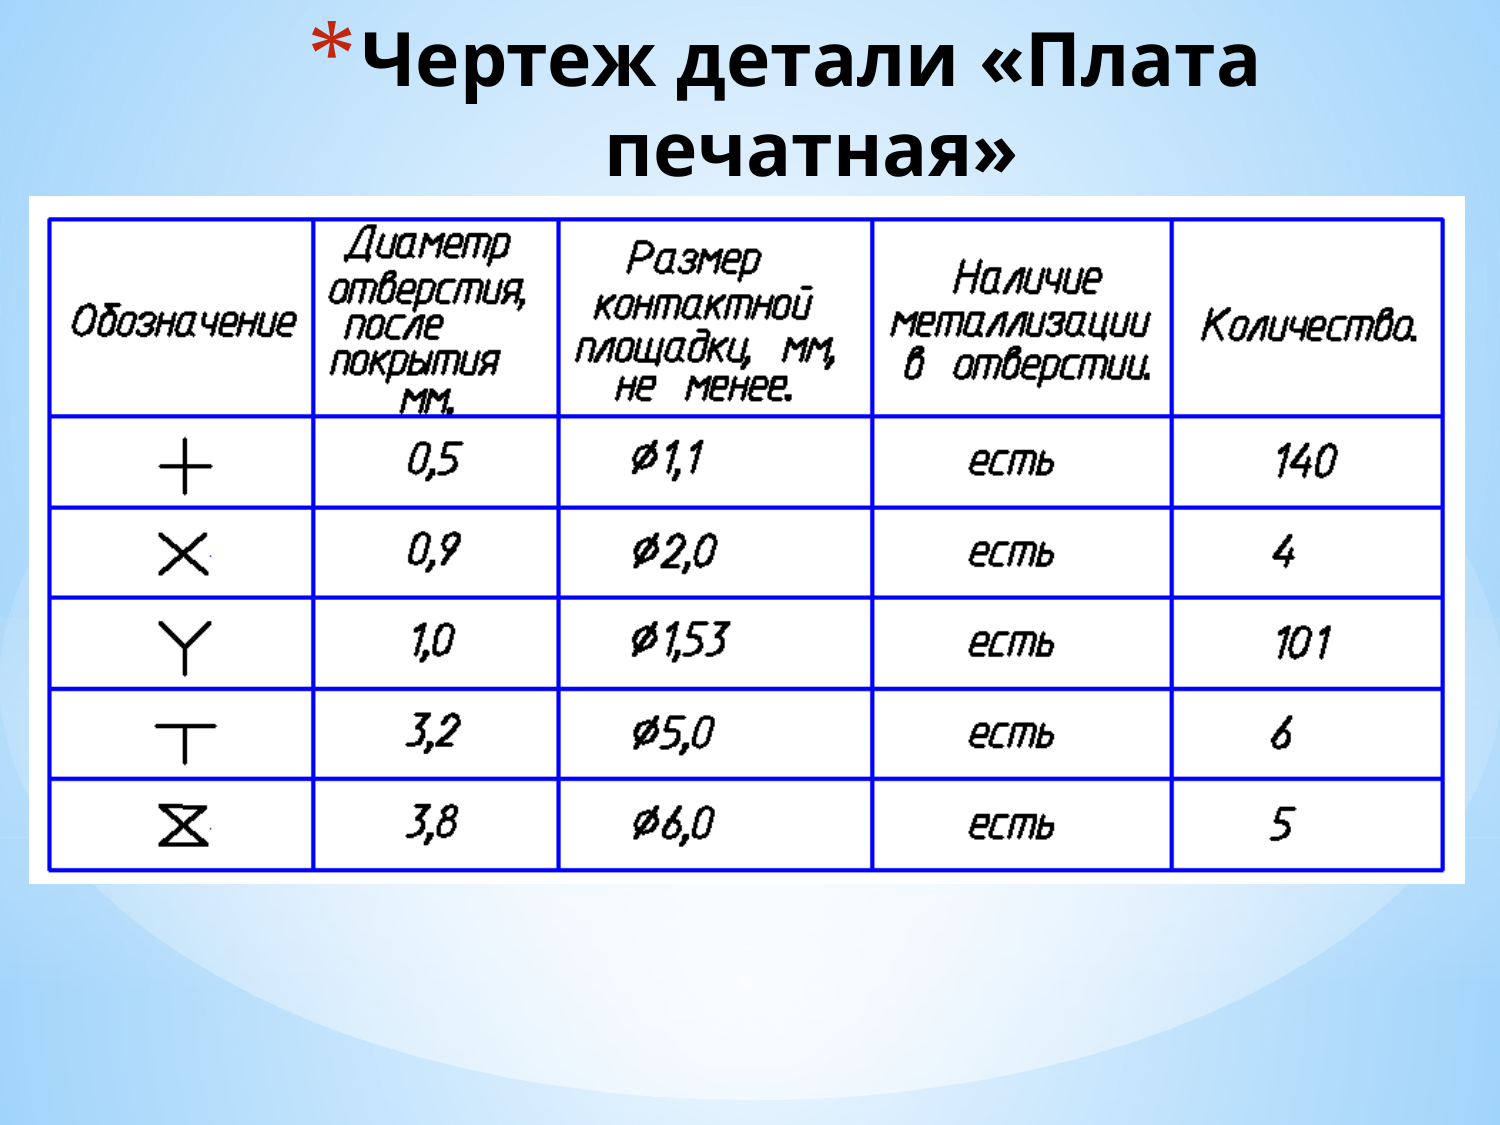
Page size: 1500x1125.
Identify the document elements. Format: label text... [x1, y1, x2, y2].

title Чертеж детали «Плата печатная» [123, 4, 1447, 192]
picture [29, 195, 1465, 884]
